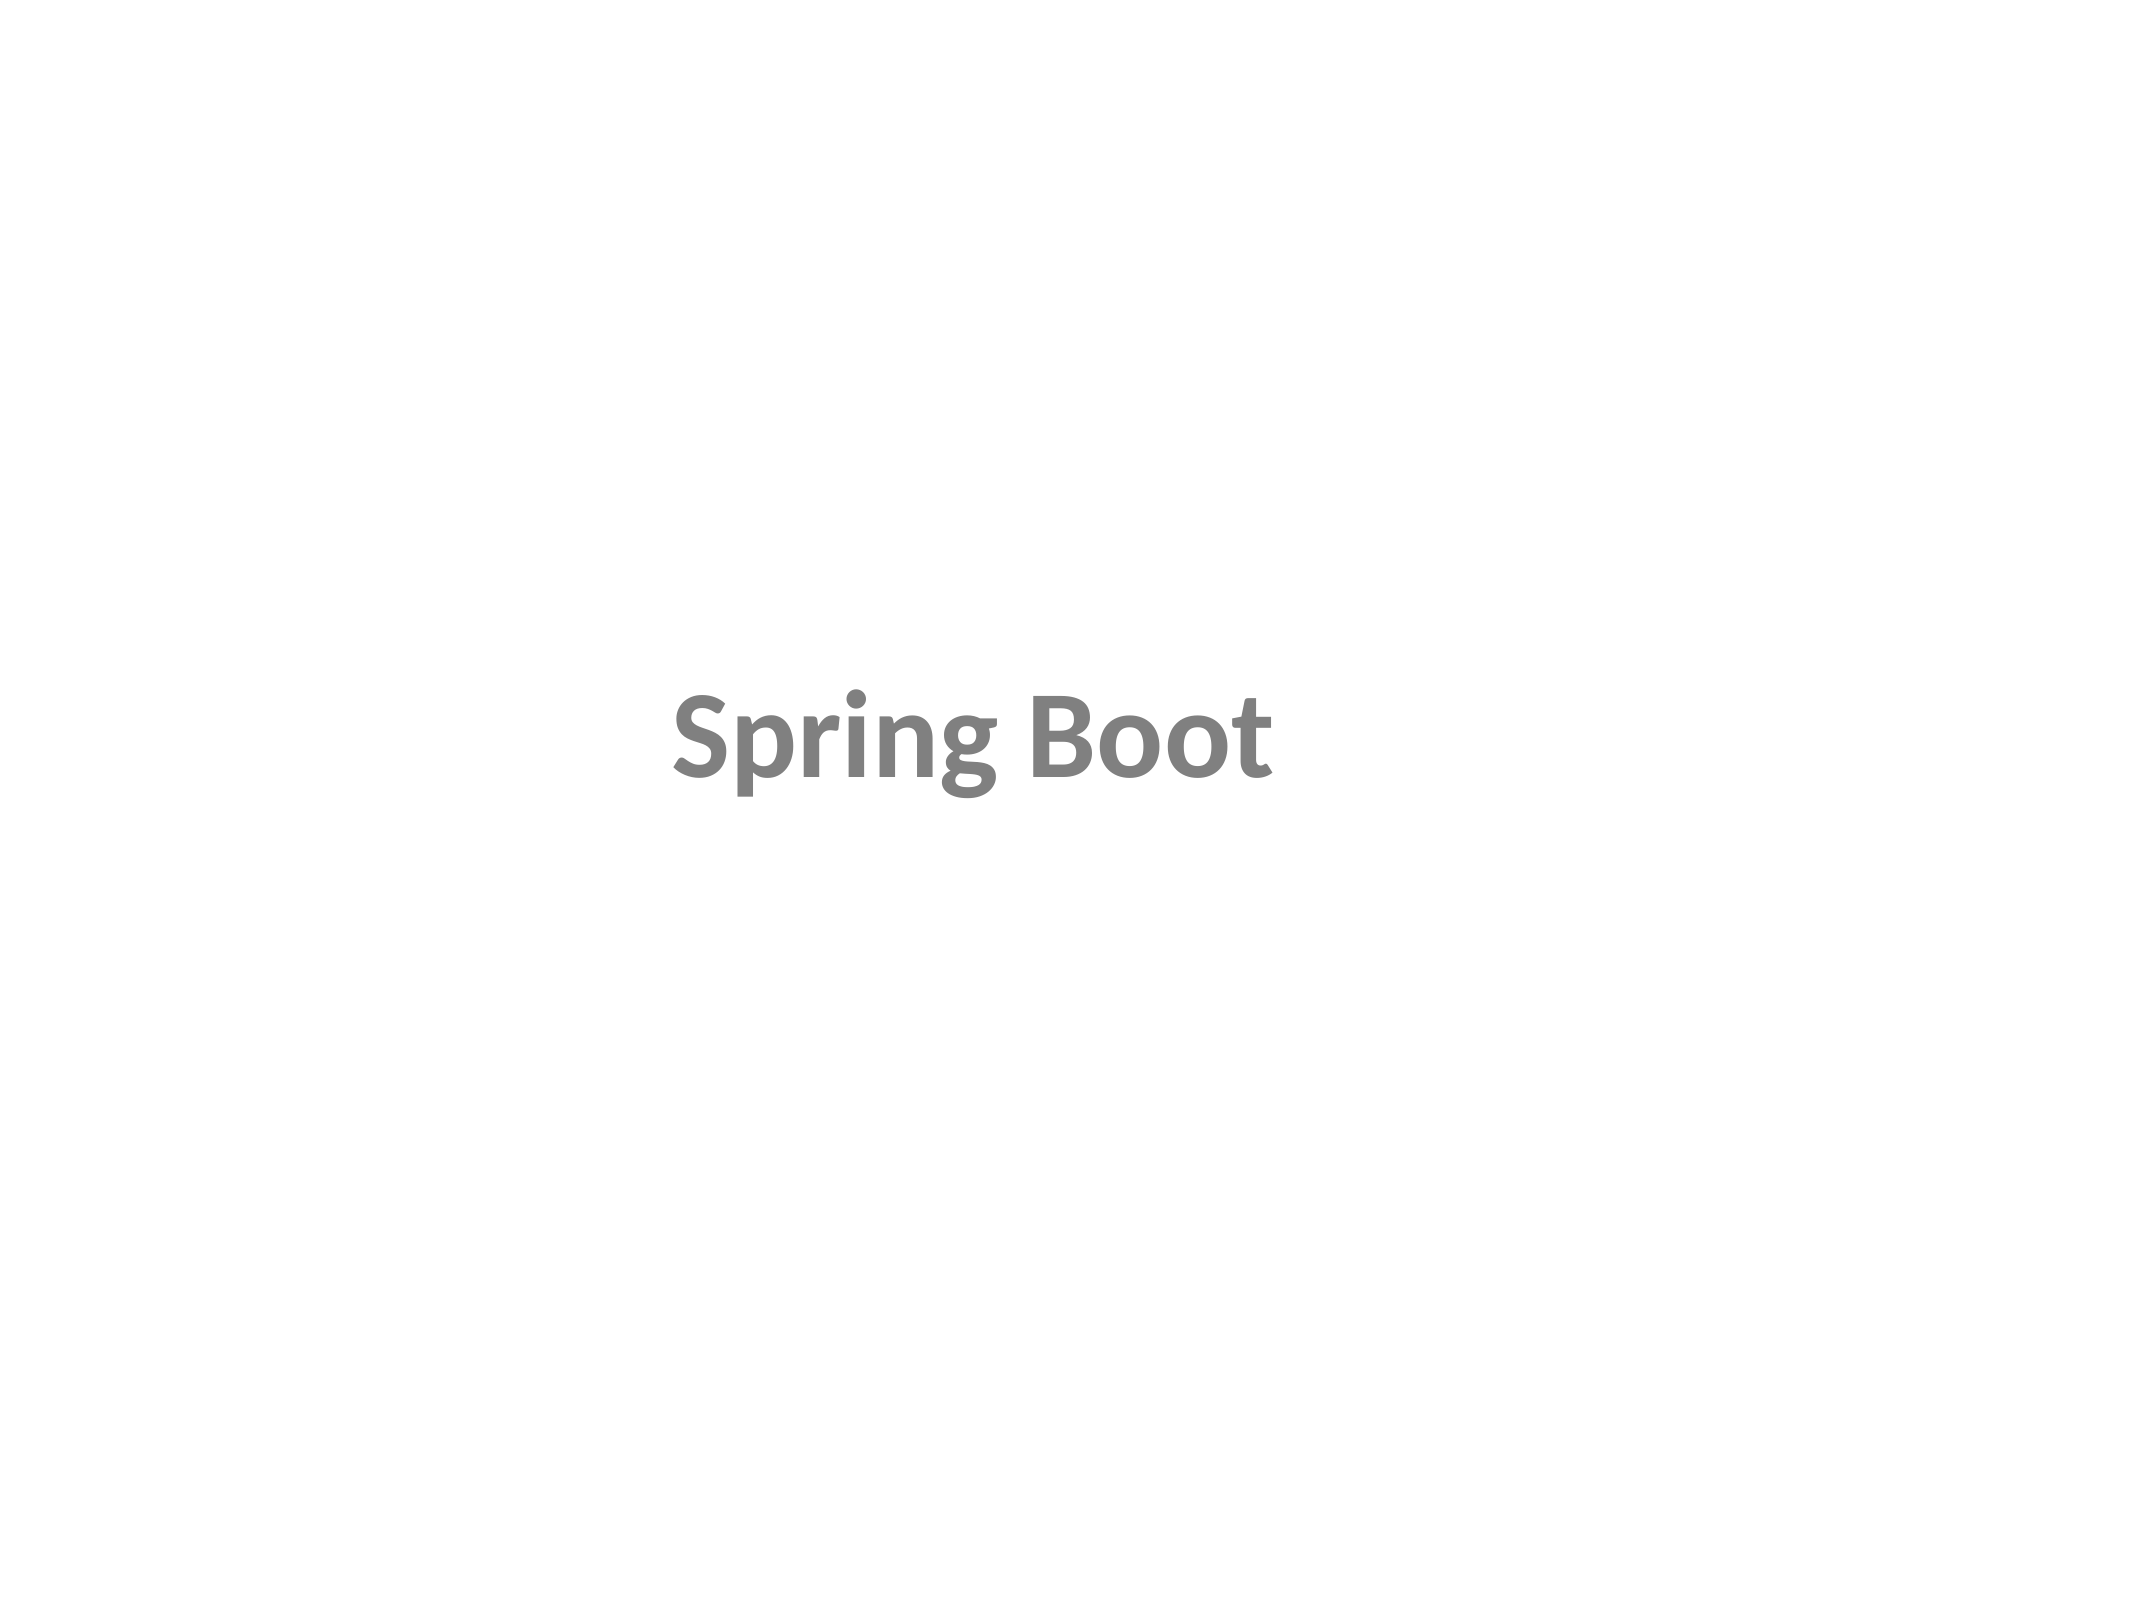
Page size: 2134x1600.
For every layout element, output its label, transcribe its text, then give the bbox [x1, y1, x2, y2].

text_box Spring Boot [345, 645, 1602, 810]
